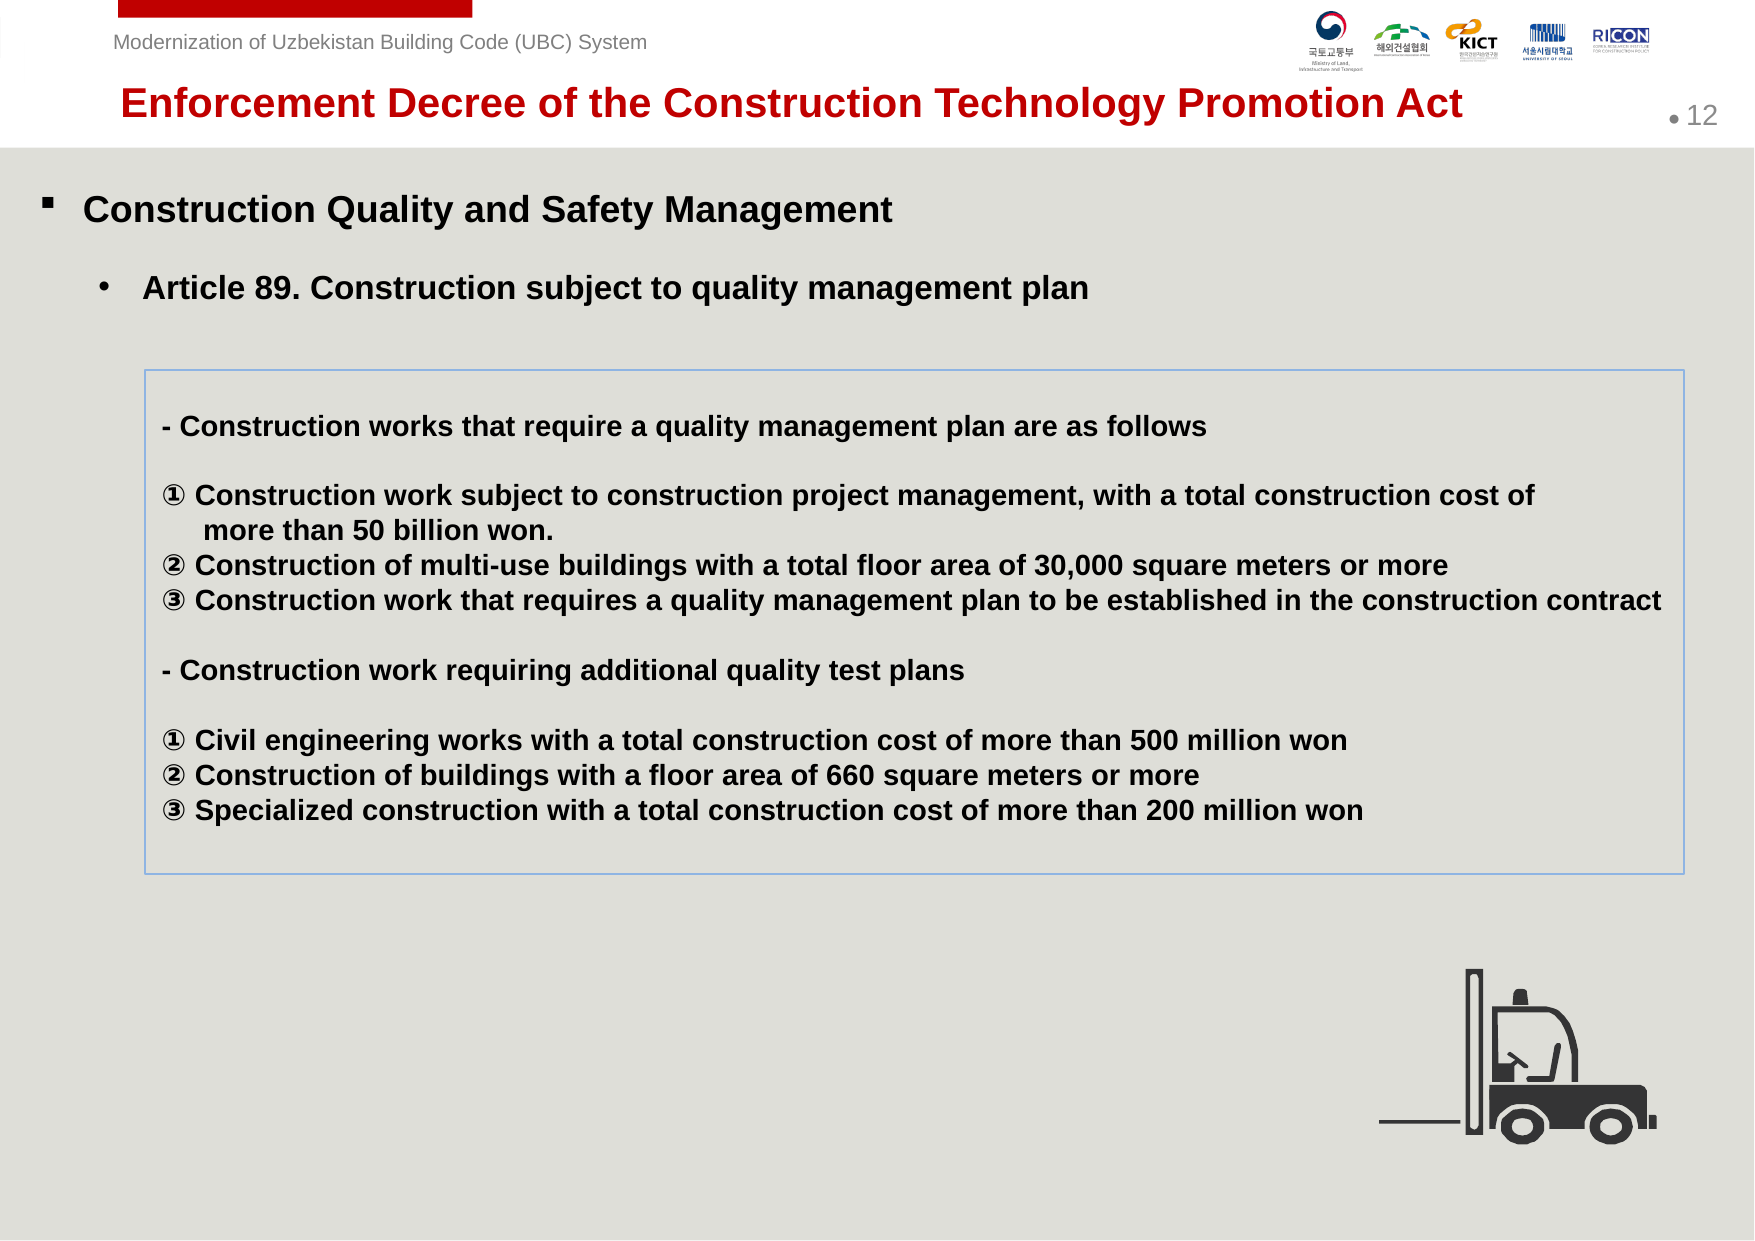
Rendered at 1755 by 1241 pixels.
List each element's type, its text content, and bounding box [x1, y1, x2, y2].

text_box - Construction works that require a quality management plan are as follows ① Construction work subject to construction project management, with a total construction cost of more than 50 billion won. ② Construction of multi-use buildings with a total floor area of 30,000 square meters or more ③ Construction work that requires a quality management plan to be established in the construction contract - Construction work requiring additional quality test plans ① Civil engineering works with a total construction cost of more than 500 million won ② Construction of buildings with a floor area of 660 square meters or more ③ Specialized construction with a total construction cost of more than 200 million won [146, 399, 1687, 834]
text_box Enforcement Decree of the Construction Technology Promotion Act [103, 70, 1729, 131]
list Construction Quality and Safety Management Article 89. Construction subject to quality management plan [22, 176, 1729, 1241]
picture [1372, 20, 1432, 61]
picture [1296, 5, 1366, 70]
picture [1508, 10, 1687, 70]
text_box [1378, 968, 1657, 1145]
picture [1443, 15, 1503, 66]
text_box [143, 368, 1686, 876]
